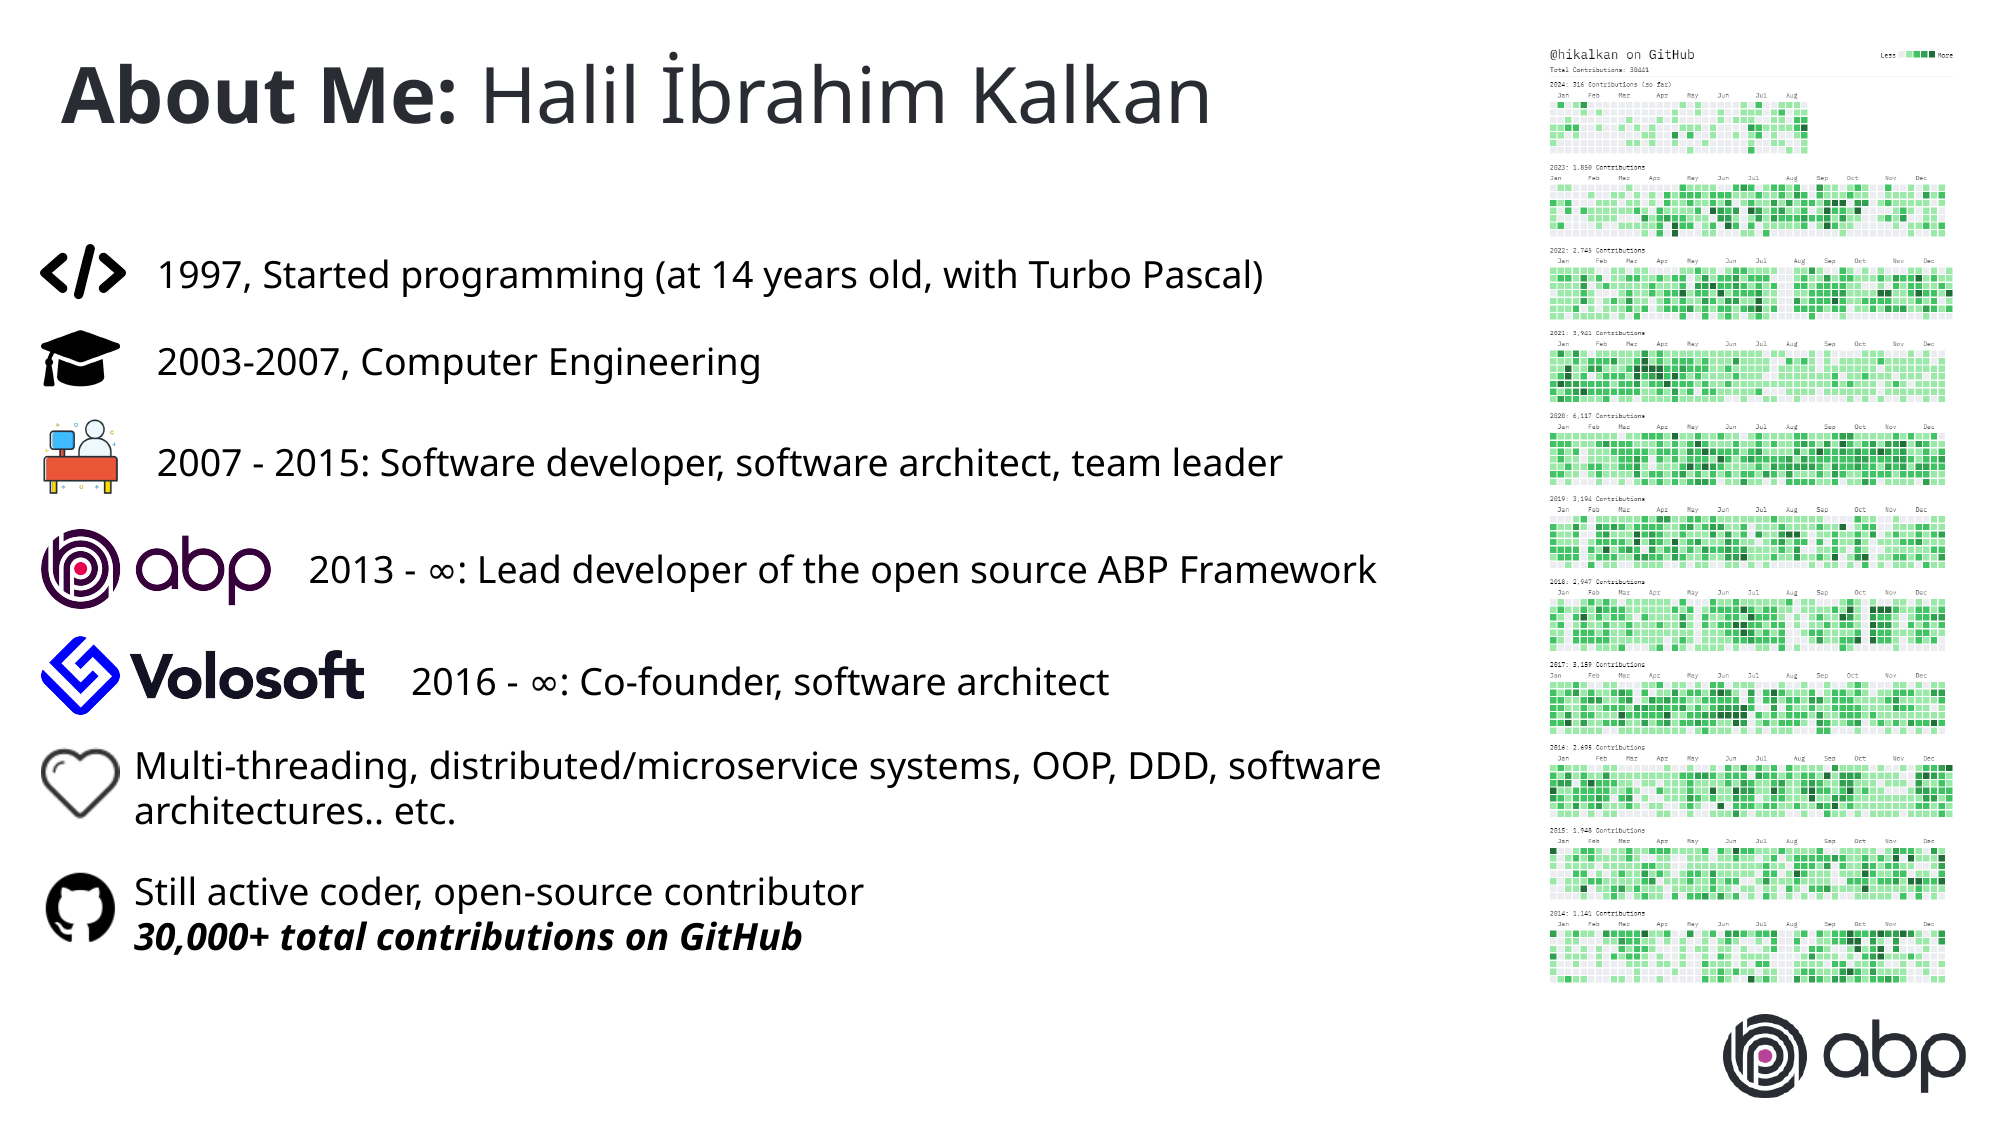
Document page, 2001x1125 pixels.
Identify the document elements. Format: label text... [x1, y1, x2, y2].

text_box 2016 - ∞: Co-founder, software architect [396, 650, 1500, 710]
text_box 2003-2007, Computer Engineering [142, 330, 1500, 390]
picture [1723, 1014, 1966, 1098]
text_box 1997, Started programming (at 14 years old, with Turbo Pascal) [142, 244, 1500, 304]
text_box About Me: Halil İbrahim Kalkan [41, 25, 1966, 159]
picture [41, 529, 271, 609]
picture [41, 636, 364, 716]
picture [41, 743, 120, 822]
text_box Still active coder, open-source contributor 30,000+ total contributions on GitHub [119, 860, 1500, 966]
picture [41, 868, 120, 947]
text_box 2013 - ∞: Lead developer of the open source ABP Framework [293, 538, 1500, 599]
text_box 2007 - 2015: Software developer, software architect, team leader [142, 431, 1500, 492]
text_box Multi-threading, distributed/microservice systems, OOP, DDD, software architectures.. etc. [119, 734, 1500, 840]
picture [41, 417, 120, 496]
picture [41, 318, 120, 398]
picture [1537, 35, 1966, 991]
picture [40, 229, 126, 315]
